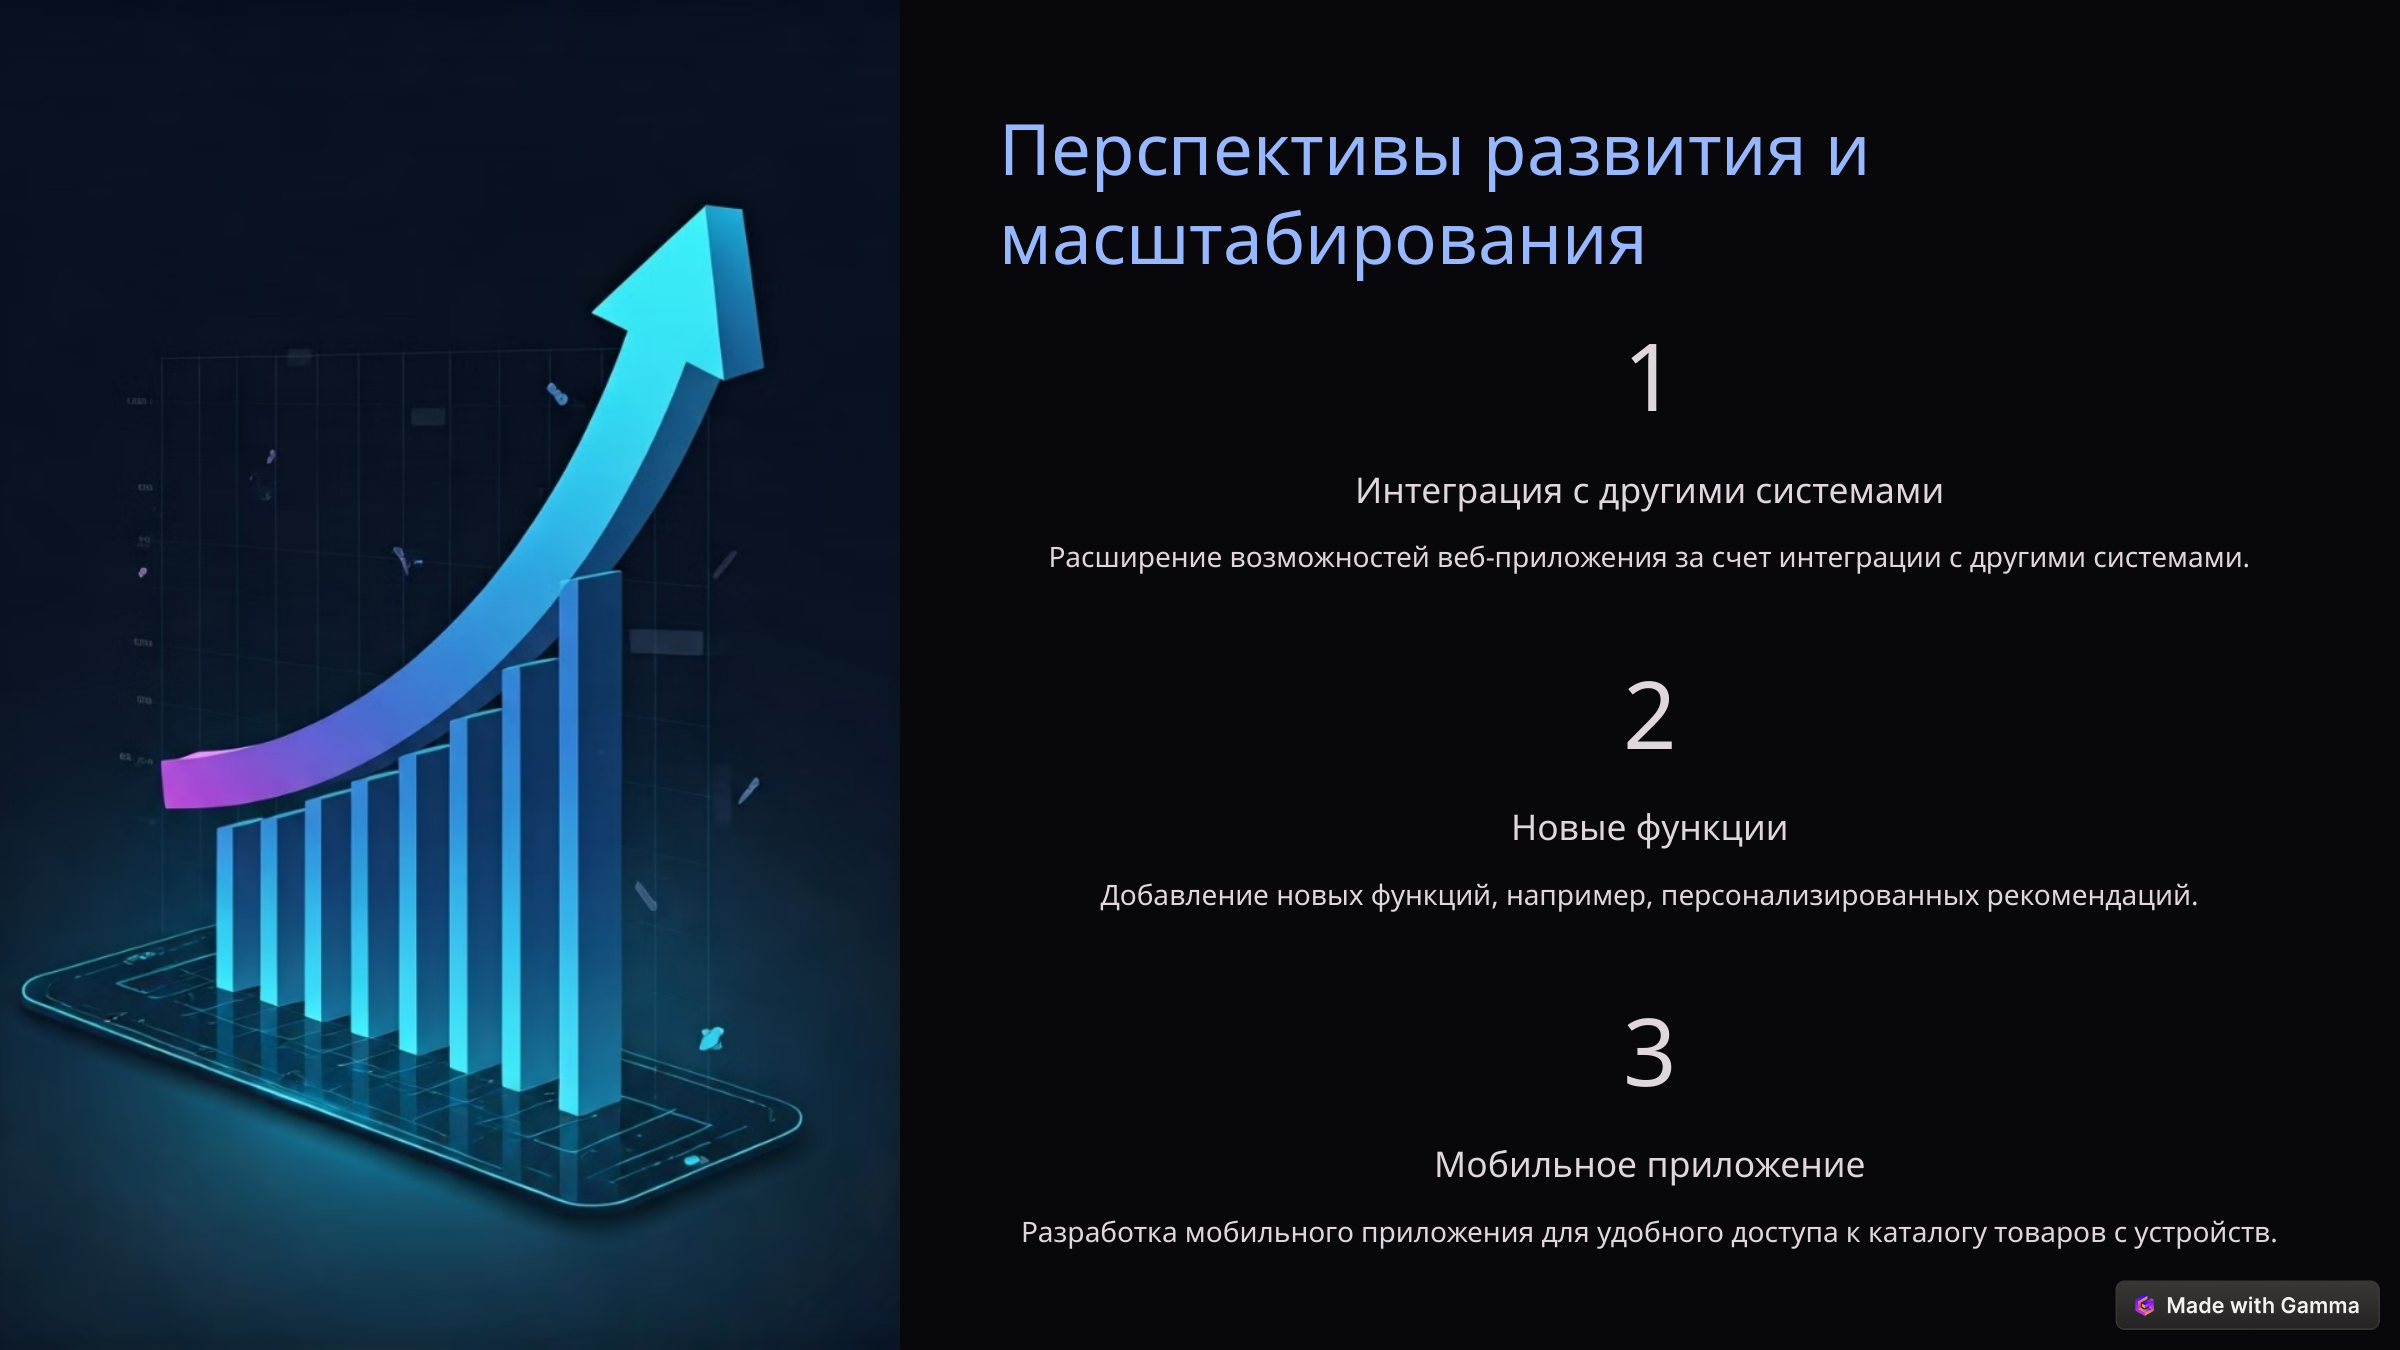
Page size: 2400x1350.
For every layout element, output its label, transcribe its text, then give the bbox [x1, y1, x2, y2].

text_box Разработка мобильного приложения для удобного доступа к каталогу товаров с устройств. [999, 1203, 2301, 1249]
picture [0, 0, 900, 1350]
text_box 2 [999, 674, 2301, 769]
text_box Перспективы развития и масштабирования [999, 101, 2301, 280]
text_box Мобильное приложение [1434, 1141, 1866, 1186]
text_box 1 [999, 336, 2301, 431]
text_box Расширение возможностей веб-приложения за счет интеграции с другими системами. [999, 528, 2301, 575]
picture [2106, 1271, 2389, 1339]
text_box Новые функции [1471, 803, 1829, 849]
text_box Добавление новых функций, например, персонализированных рекомендаций. [999, 865, 2301, 912]
text_box 3 [999, 1011, 2301, 1106]
text_box Интеграция с другими системами [1357, 466, 1943, 512]
